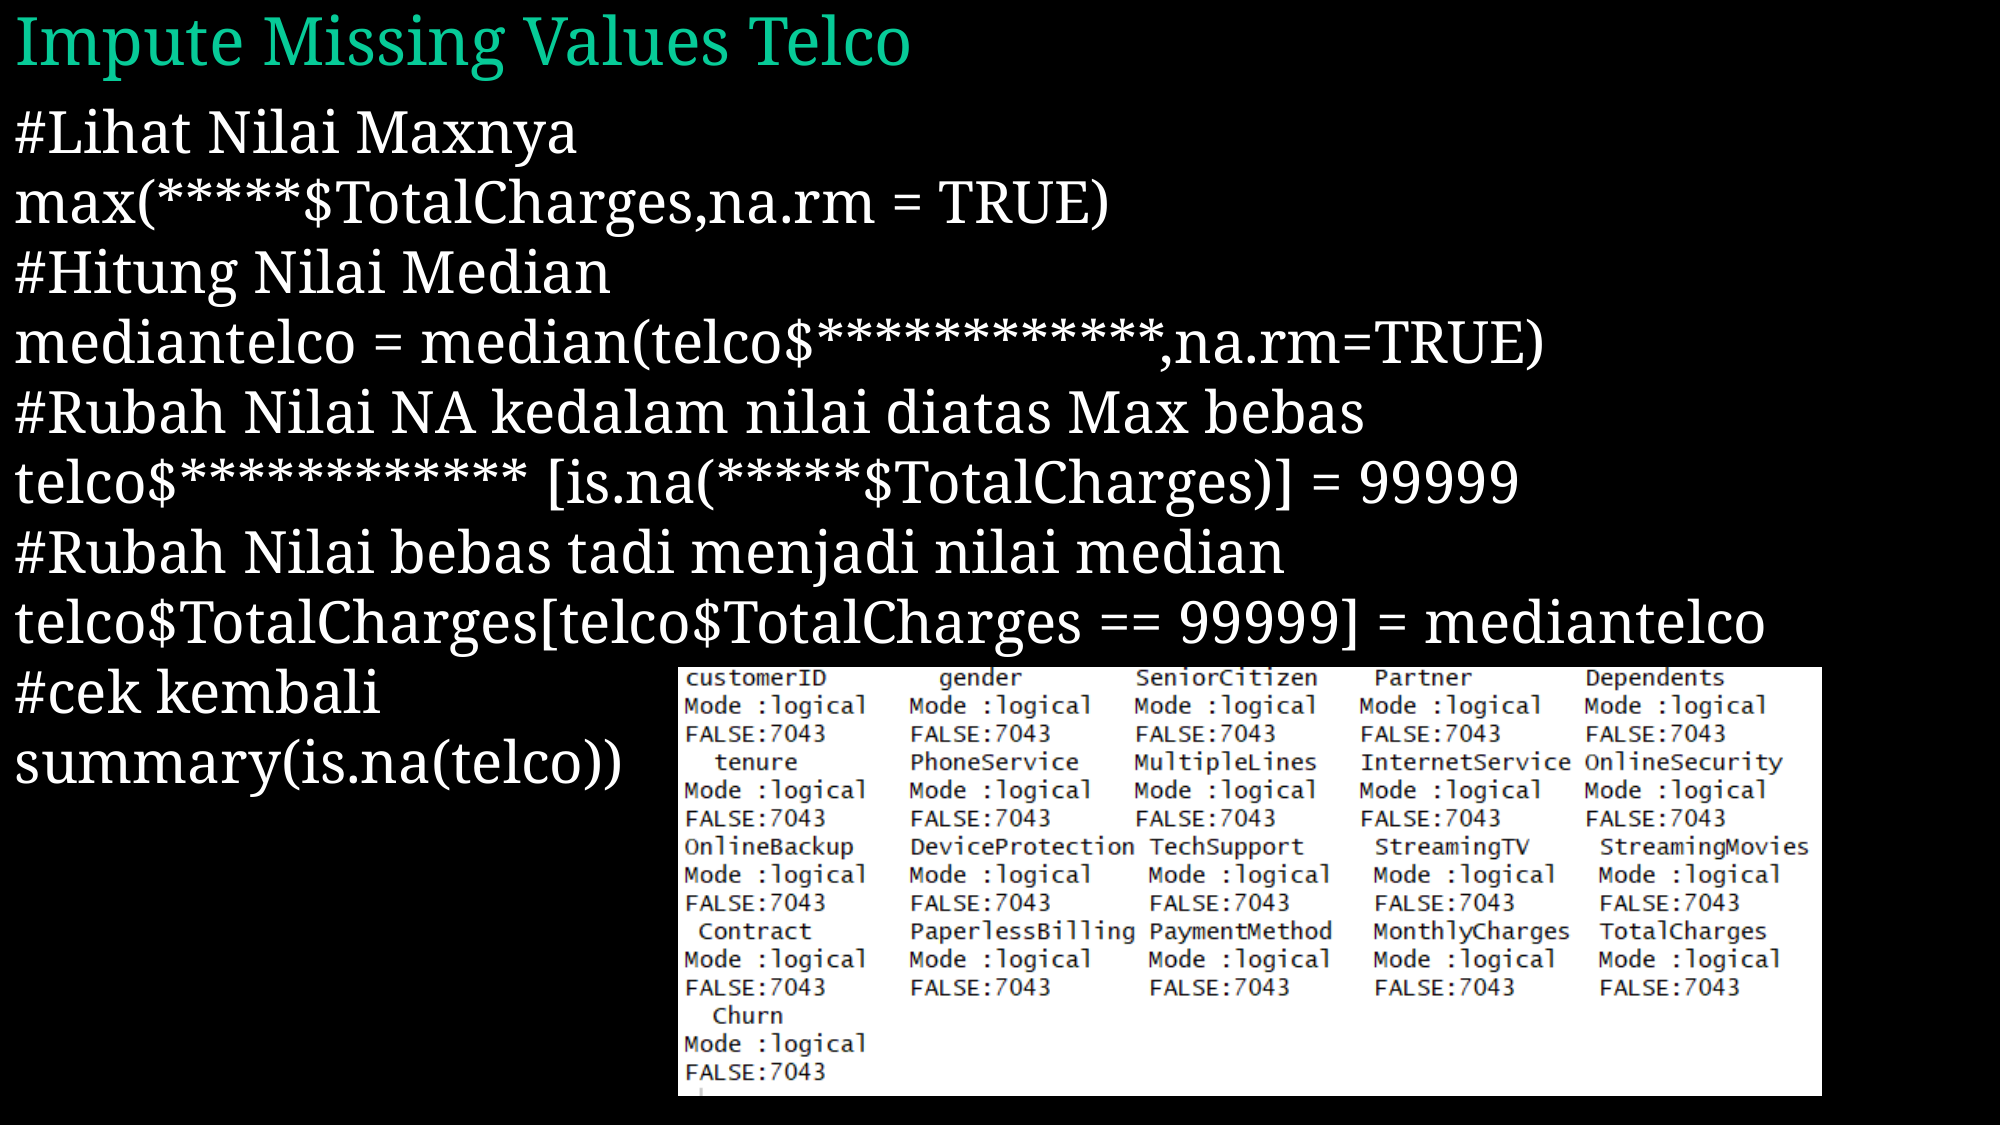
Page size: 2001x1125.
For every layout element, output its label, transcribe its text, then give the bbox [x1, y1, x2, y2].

title Impute Missing Values Telco [0, 0, 1575, 87]
text_box #Lihat Nilai Maxnya max(*****$TotalCharges,na.rm = TRUE) #Hitung Nilai Median mediantelco = median(telco$************,na.rm=TRUE) #Rubah Nilai NA kedalam nilai diatas Max bebas telco$************ [is.na(*****$TotalCharges)] = 99999 #Rubah Nilai bebas tadi menjadi nilai median telco$TotalCharges[telco$TotalCharges == 99999] = mediantelco #cek kembali summary(is.na(telco)) [0, 87, 2000, 803]
picture [678, 667, 1822, 1096]
